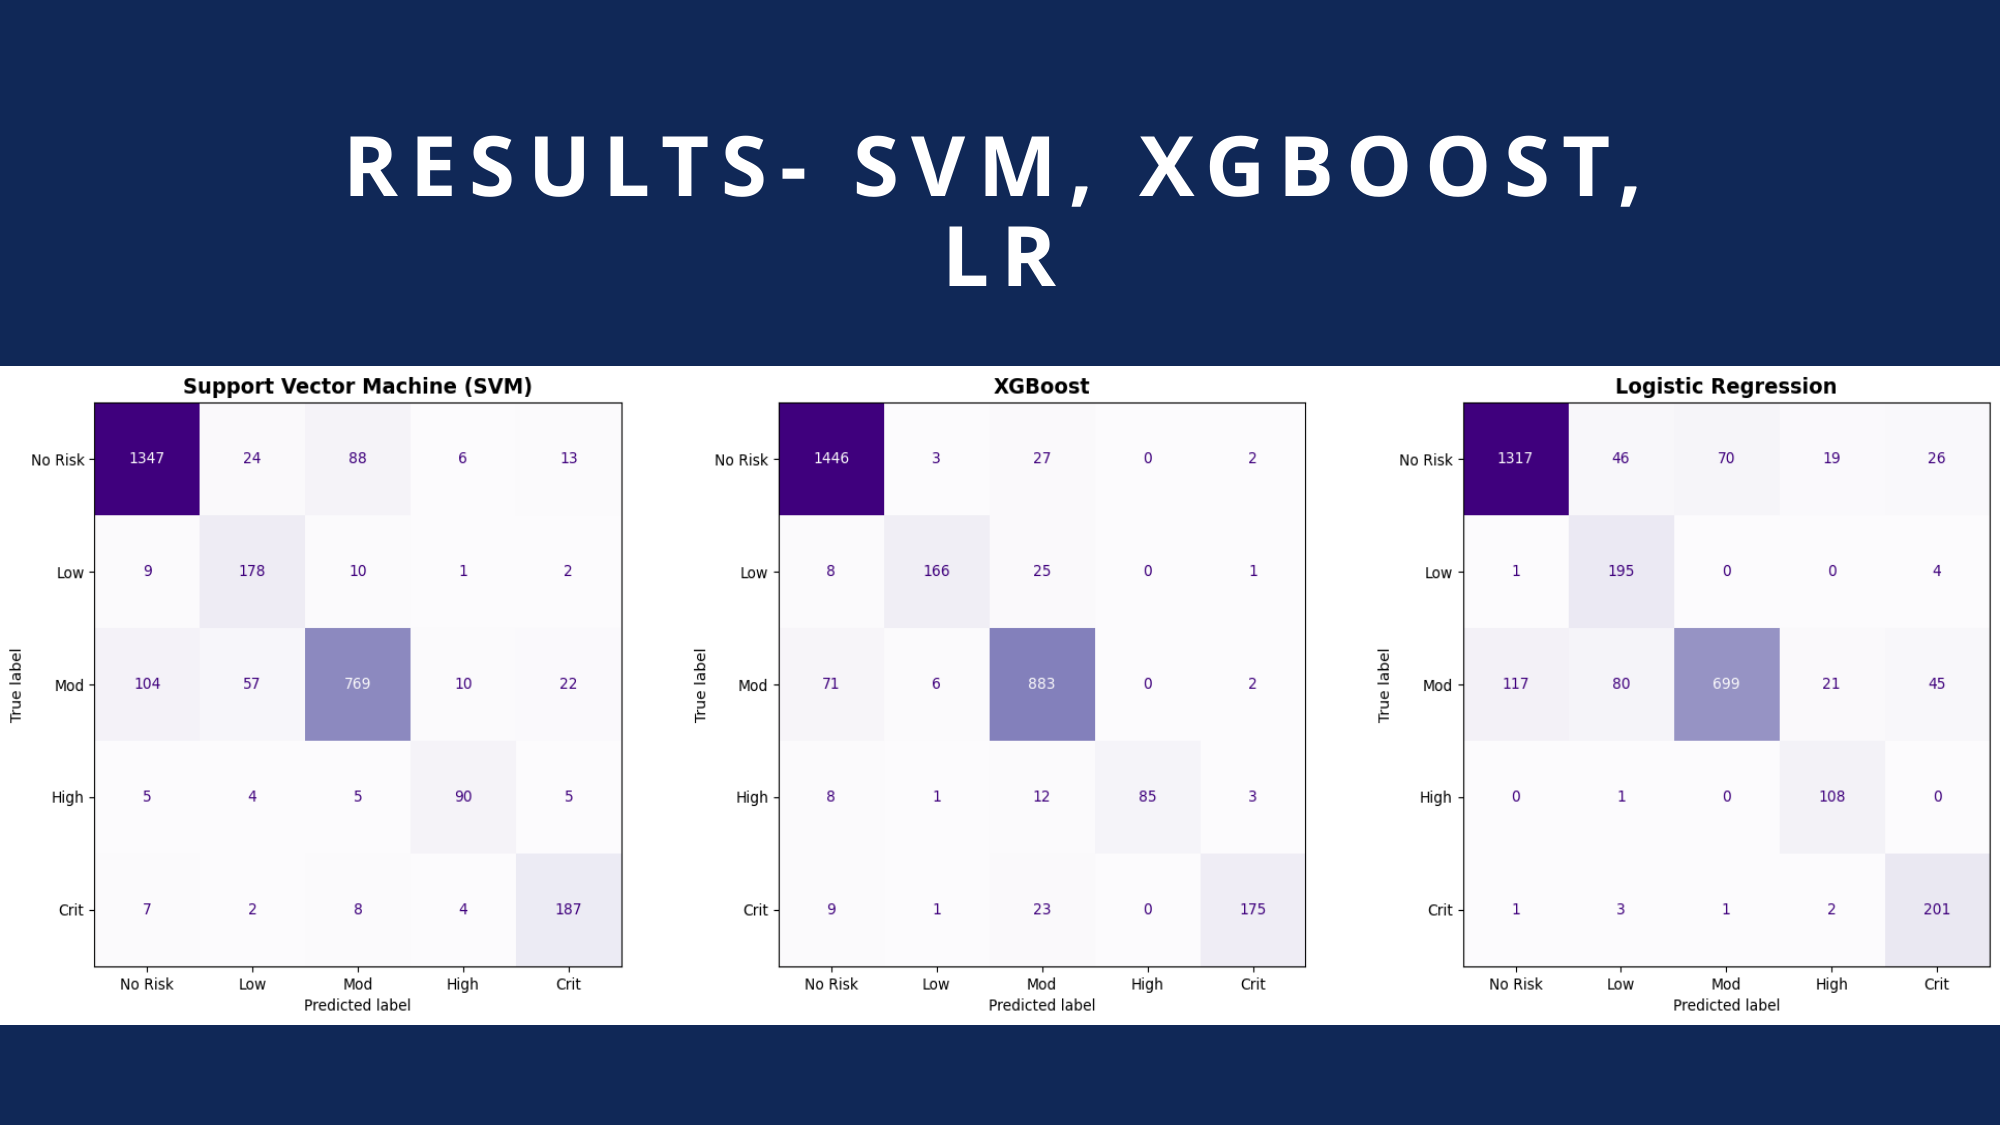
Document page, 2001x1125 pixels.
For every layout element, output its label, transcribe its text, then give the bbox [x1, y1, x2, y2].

picture [0, 366, 2000, 1025]
title Results- SVM, XGBoost, LR [271, 136, 1728, 312]
